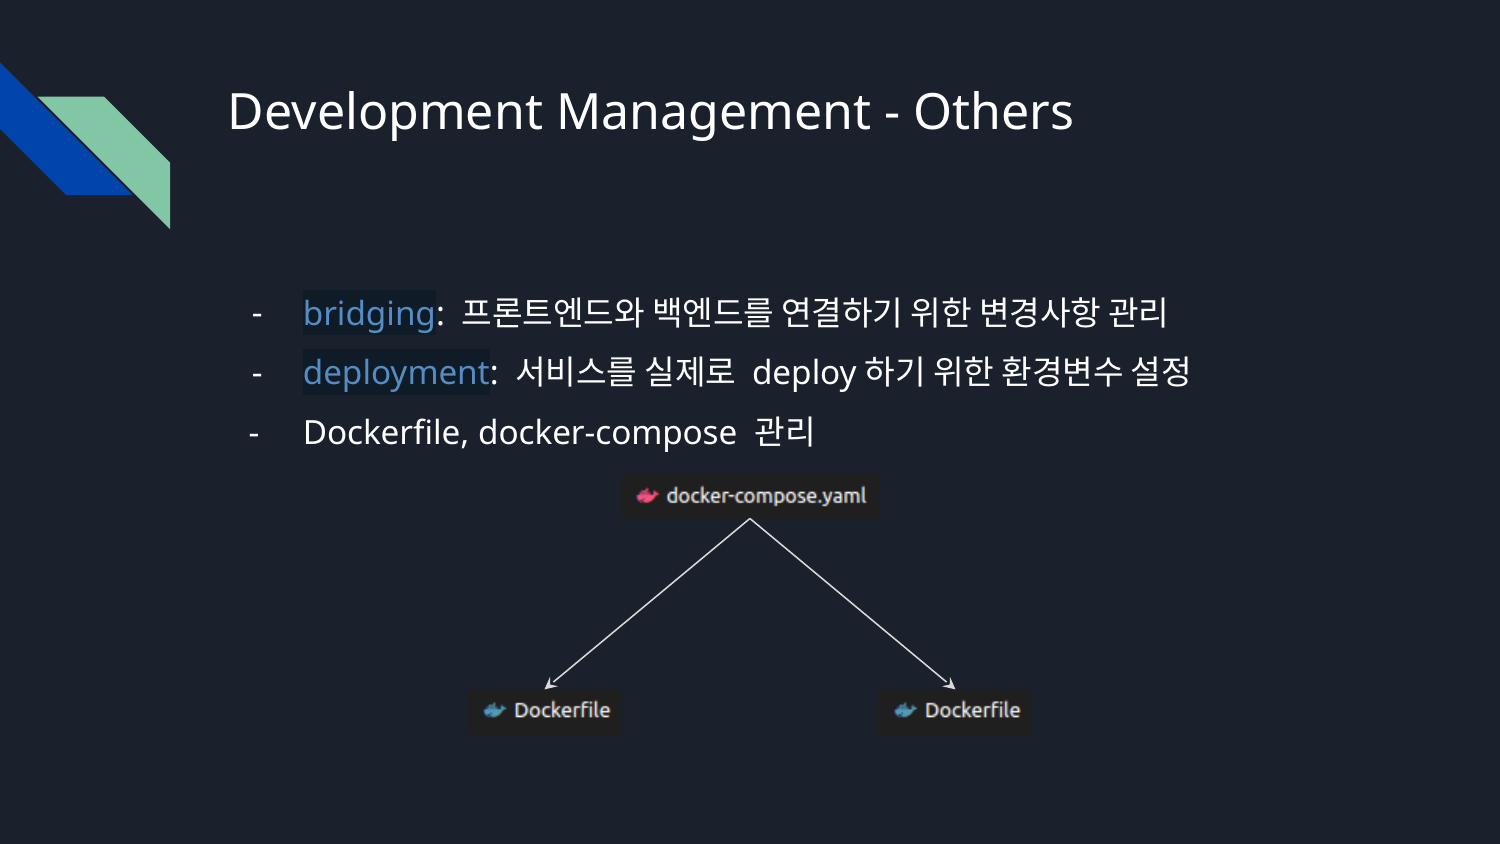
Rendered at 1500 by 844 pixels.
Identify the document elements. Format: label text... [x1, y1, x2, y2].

list bridging: 프론트엔드와 백엔드를 연결하기 위한 변경사항 관리 deployment: 서비스를 실제로 deploy하기 위한 환경변수 설정 Dockerfile, docker-compose 관리 [212, 257, 1368, 735]
picture [467, 689, 622, 735]
picture [878, 689, 1033, 735]
picture [620, 473, 880, 518]
title Development Management - Others [212, 64, 1368, 215]
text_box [749, 518, 956, 690]
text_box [544, 518, 747, 690]
